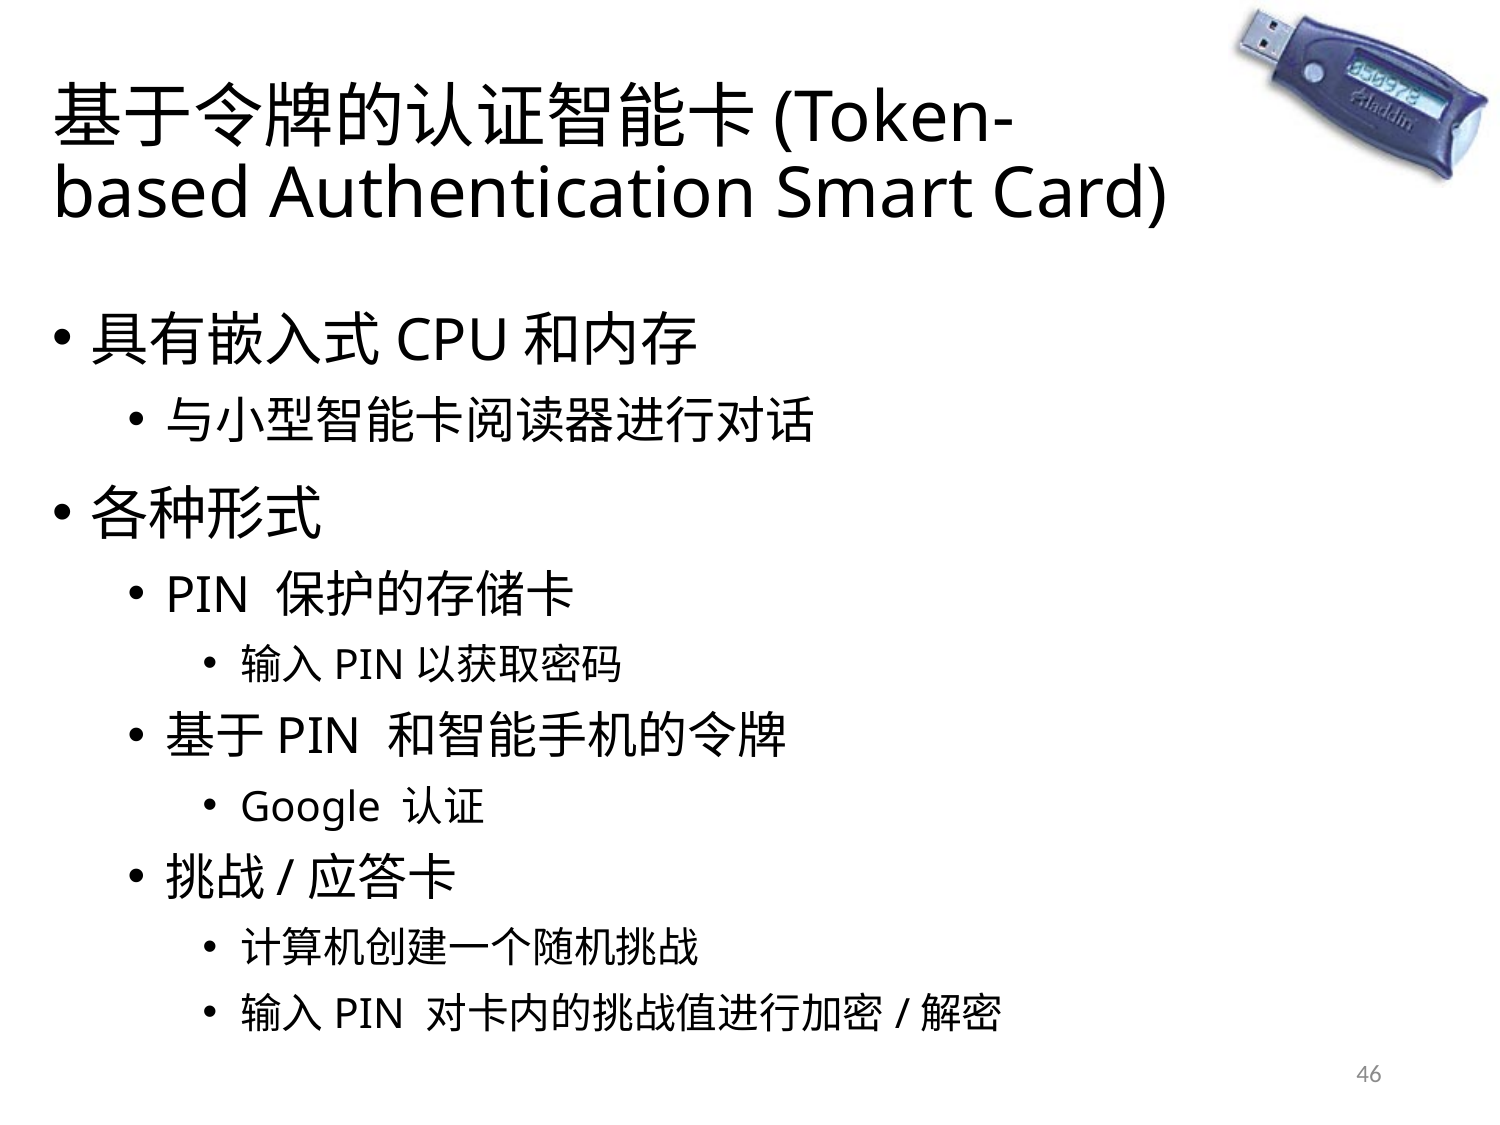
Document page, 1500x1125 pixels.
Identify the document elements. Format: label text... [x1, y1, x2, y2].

list 具有嵌入式CPU和内存 与小型智能卡阅读器进行对话 各种形式 PIN 保护的存储卡 输入PIN以获取密码 基于PIN 和智能手机的令牌 Google 认证 挑战/应答卡 计算机创建一个随机挑战 输入PIN 对卡内的挑战值进行加密/解密 [37, 287, 1438, 1125]
slide_number 46 [1059, 1042, 1397, 1103]
title 基于令牌的认证智能卡(Token-based Authentication Smart Card) [37, 63, 1188, 251]
picture [1228, 0, 1500, 188]
